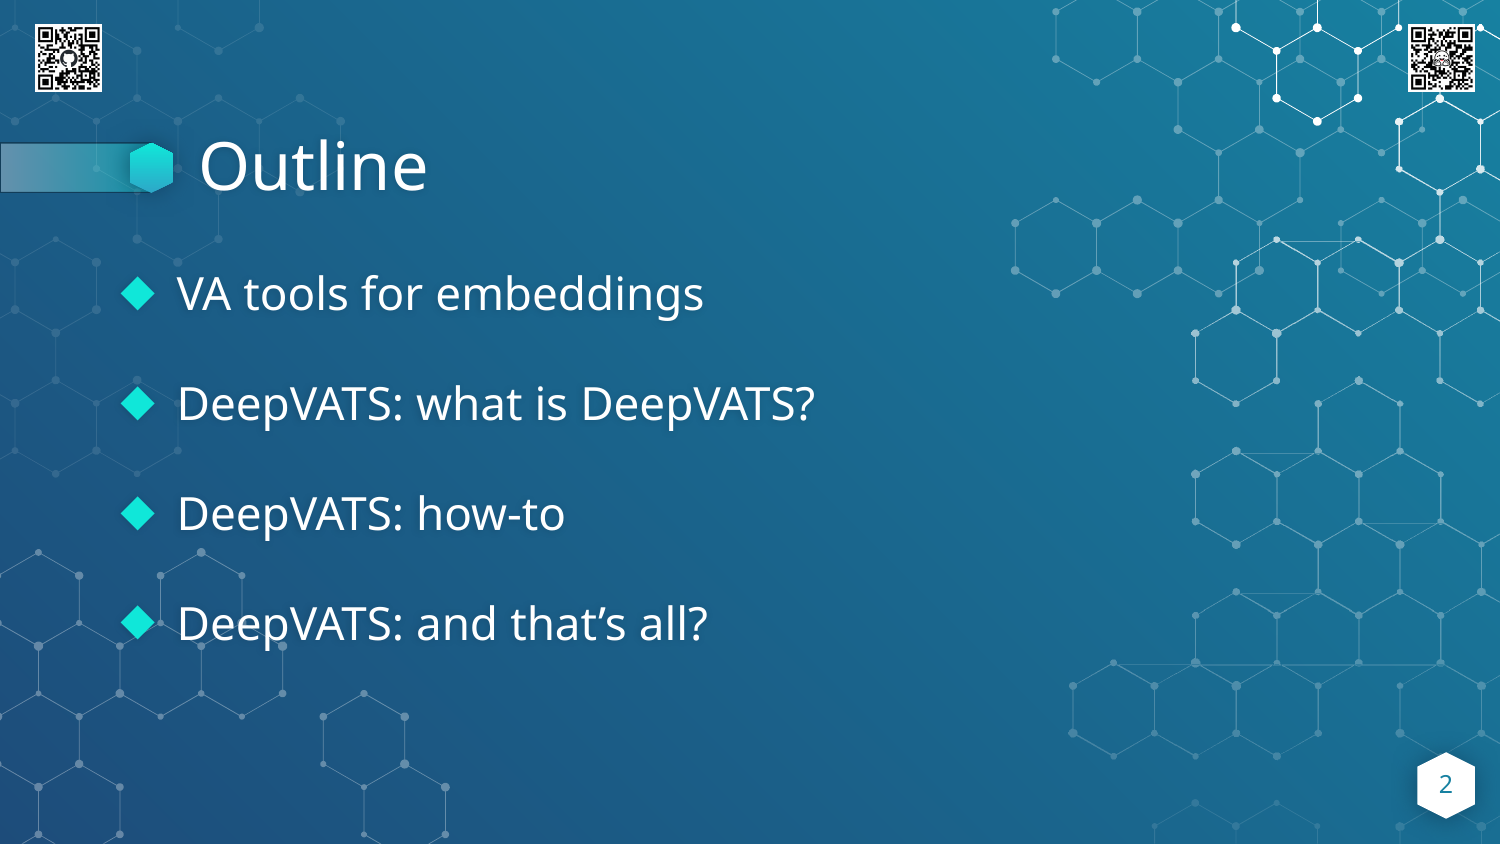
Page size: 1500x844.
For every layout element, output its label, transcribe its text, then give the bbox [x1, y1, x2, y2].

title Outline [198, 140, 1302, 198]
picture [34, 24, 102, 92]
list VA tools for embeddings DeepVATS: what is DeepVATS? DeepVATS: how-to DeepVATS: and that’s all? [101, 264, 1062, 422]
picture [1408, 24, 1476, 92]
slide_number 2 [1417, 752, 1475, 819]
